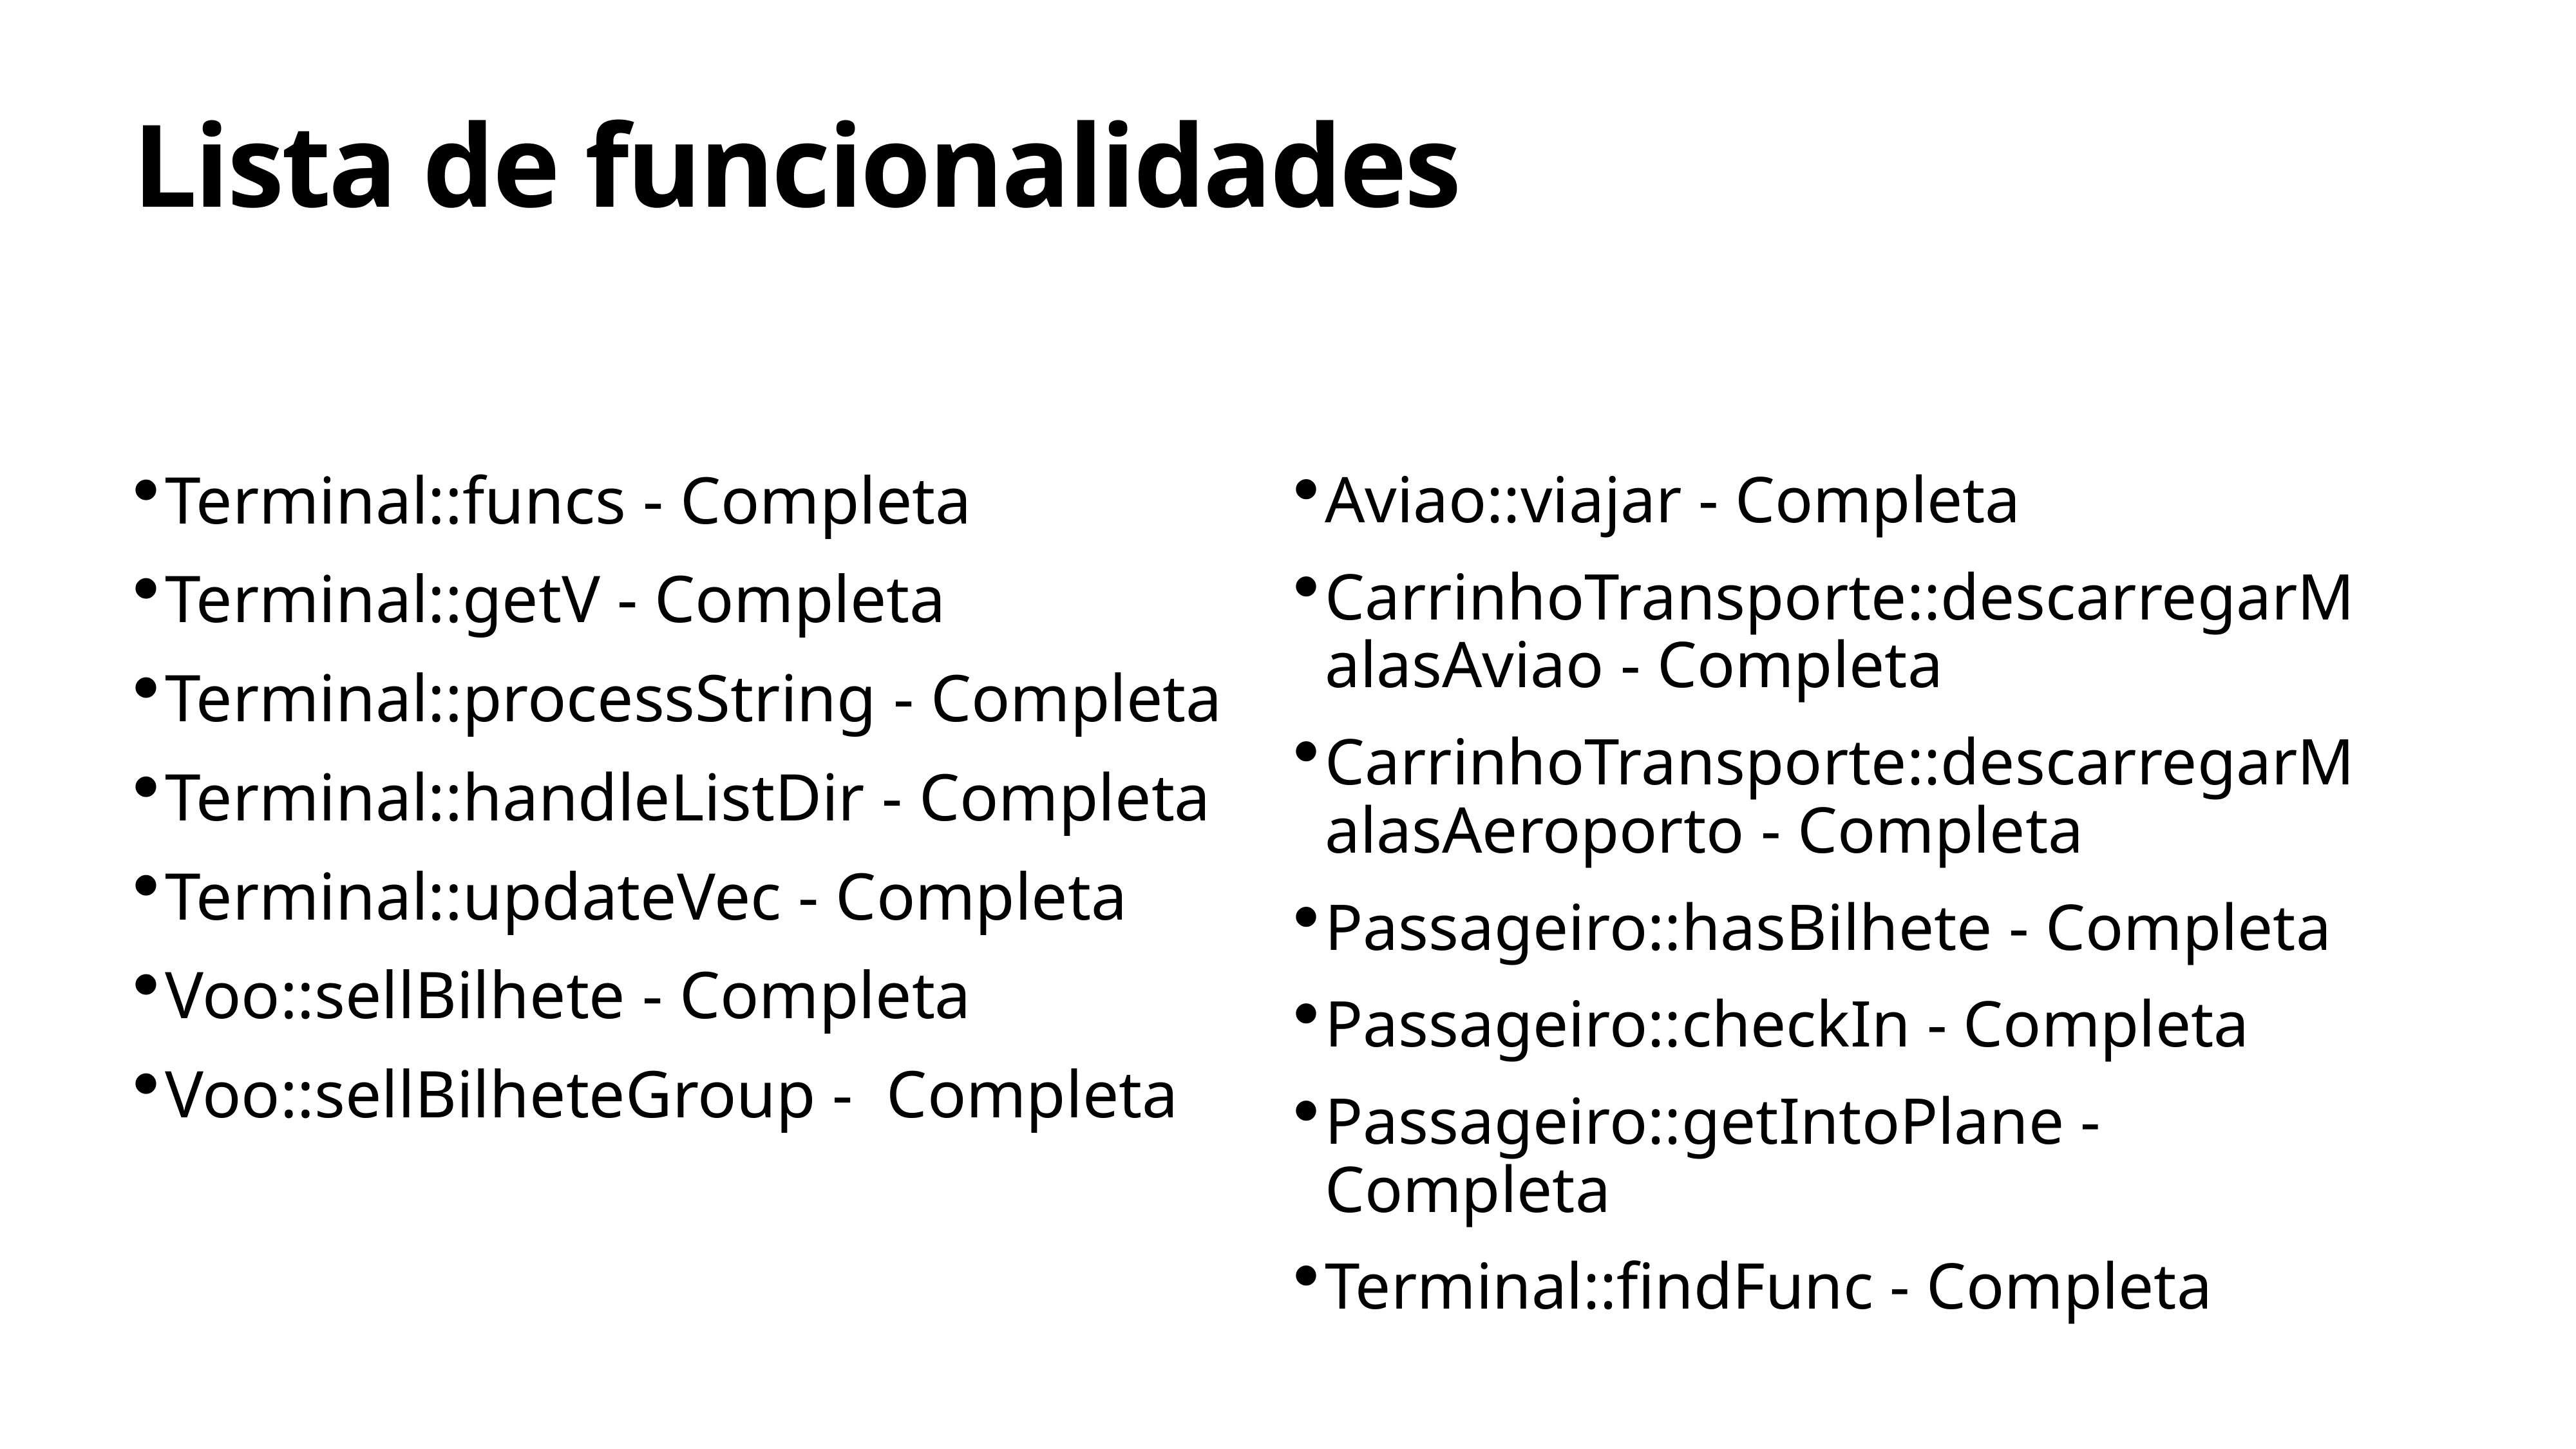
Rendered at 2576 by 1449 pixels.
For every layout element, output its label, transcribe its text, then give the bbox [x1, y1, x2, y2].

list Aviao::viajar - Completa CarrinhoTransporte::descarregarMalasAviao - Completa CarrinhoTransporte::descarregarMalasAeroporto - Completa Passageiro::hasBilhete - Completa Passageiro::checkIn - Completa Passageiro::getIntoPlane - Completa Terminal::findFunc - Completa [1287, 462, 2371, 1336]
title Lista de funcionalidades [127, 113, 2449, 266]
text_box Terminal::funcs - Completa Terminal::getV - Completa Terminal::processString - Completa Terminal::handleListDir - Completa Terminal::updateVec - Completa Voo::sellBilhete - Completa Voo::sellBilheteGroup - Completa [127, 462, 1232, 1335]
